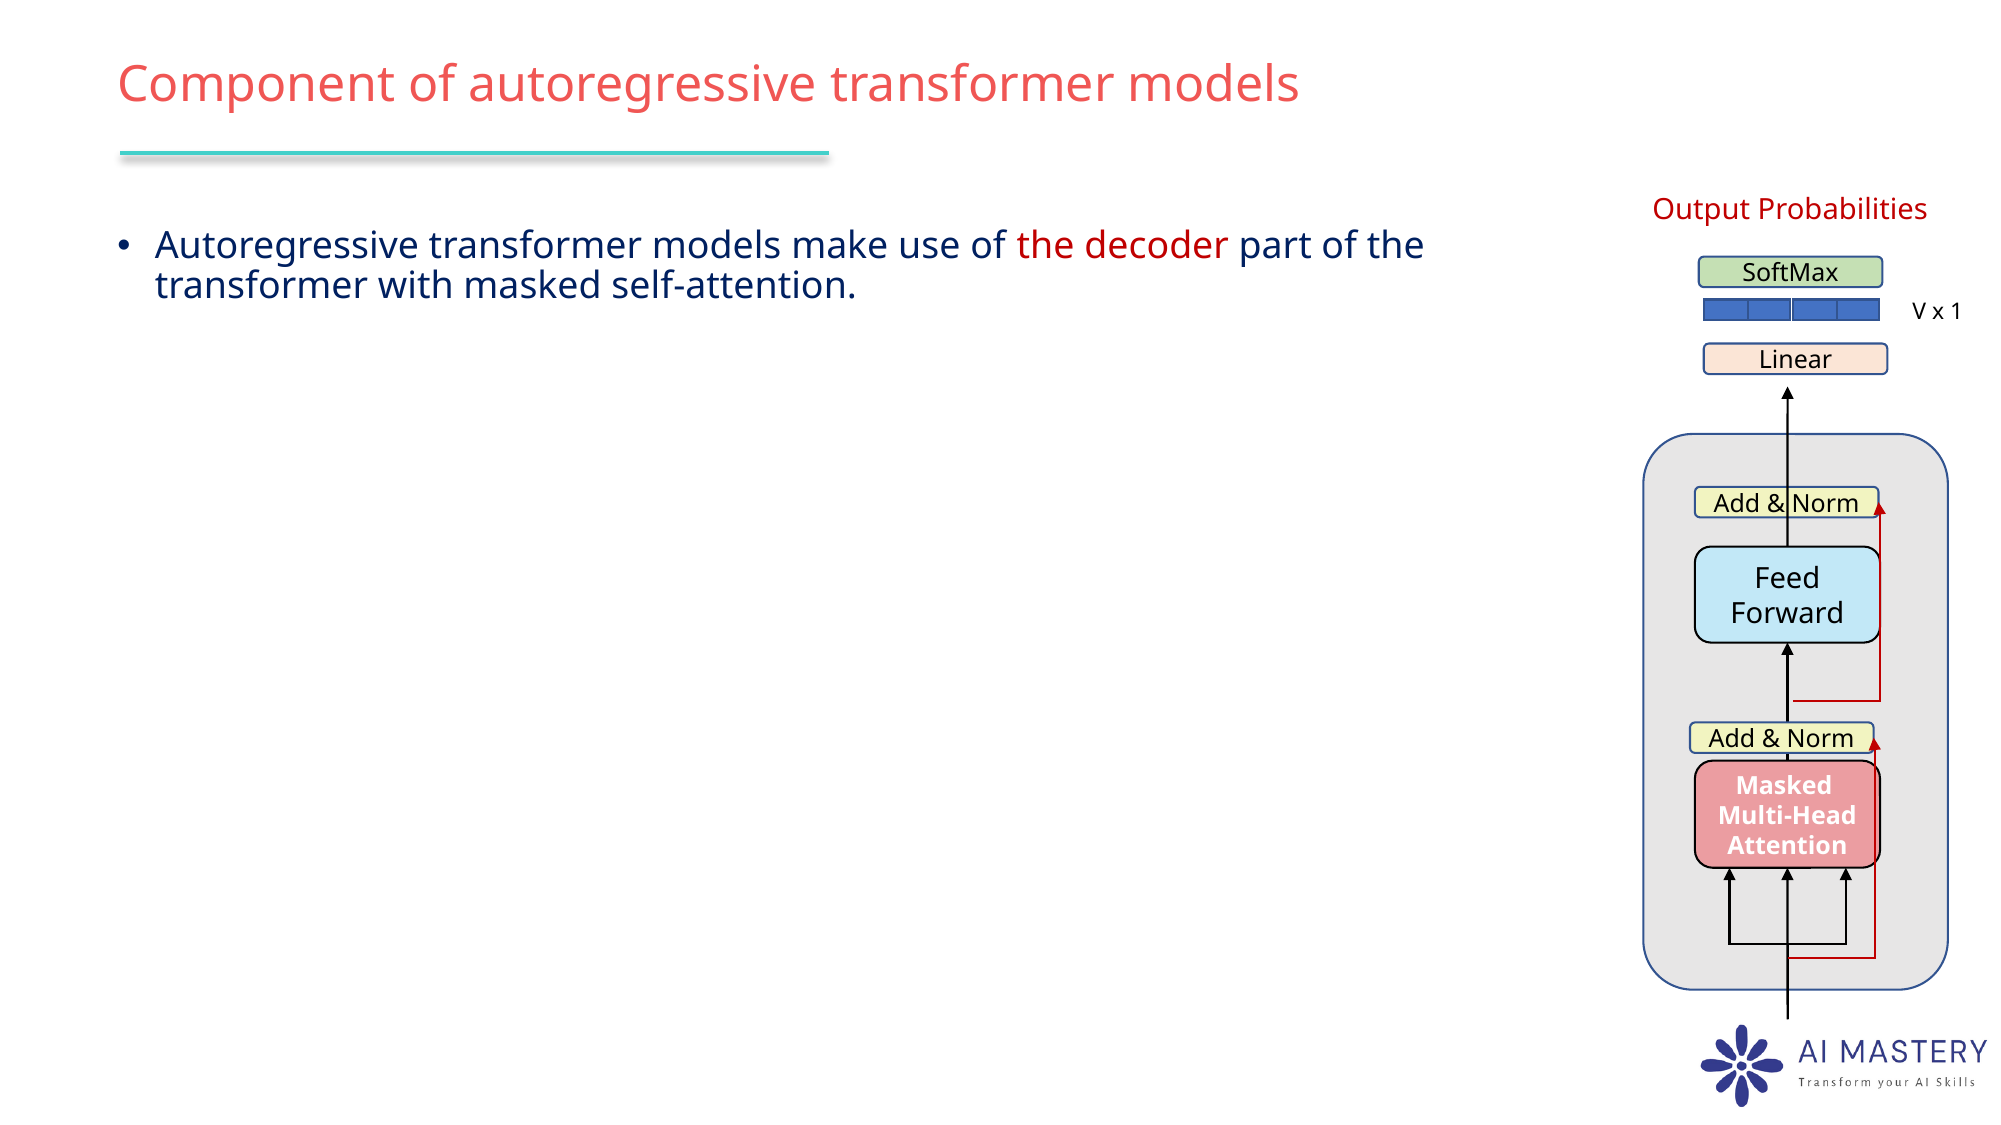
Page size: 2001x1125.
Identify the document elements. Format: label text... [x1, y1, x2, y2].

text_box Output Probabilities [1637, 182, 1943, 233]
text_box SoftMax [1802, 255, 1884, 289]
text_box Feed Forward [1693, 545, 1879, 644]
text_box Add & Norm [1688, 721, 1787, 754]
text_box Linear [1702, 342, 1781, 376]
text_box Add & Norm [1788, 721, 1875, 754]
text_box Add & Norm [1789, 485, 1880, 519]
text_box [1835, 914, 1893, 973]
picture [1687, 1010, 2000, 1122]
list Autoregressive transformer models make use of the decoder part of the transformer with masked self-attention. [102, 218, 1593, 1098]
text_box Masked Multi-Head Attention [1693, 759, 1874, 869]
title Component of autoregressive transformer models [102, 0, 1828, 195]
text_box Linear [1802, 342, 1889, 376]
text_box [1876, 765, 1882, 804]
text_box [1736, 558, 1936, 645]
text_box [1781, 221, 1802, 398]
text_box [1720, 804, 1941, 891]
text_box [1789, 432, 1949, 991]
text_box [1642, 432, 1786, 991]
text_box SoftMax [1697, 255, 1781, 289]
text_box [1682, 914, 1835, 973]
text_box V x 1 [1897, 289, 1985, 332]
text_box Add & Norm [1693, 485, 1786, 519]
